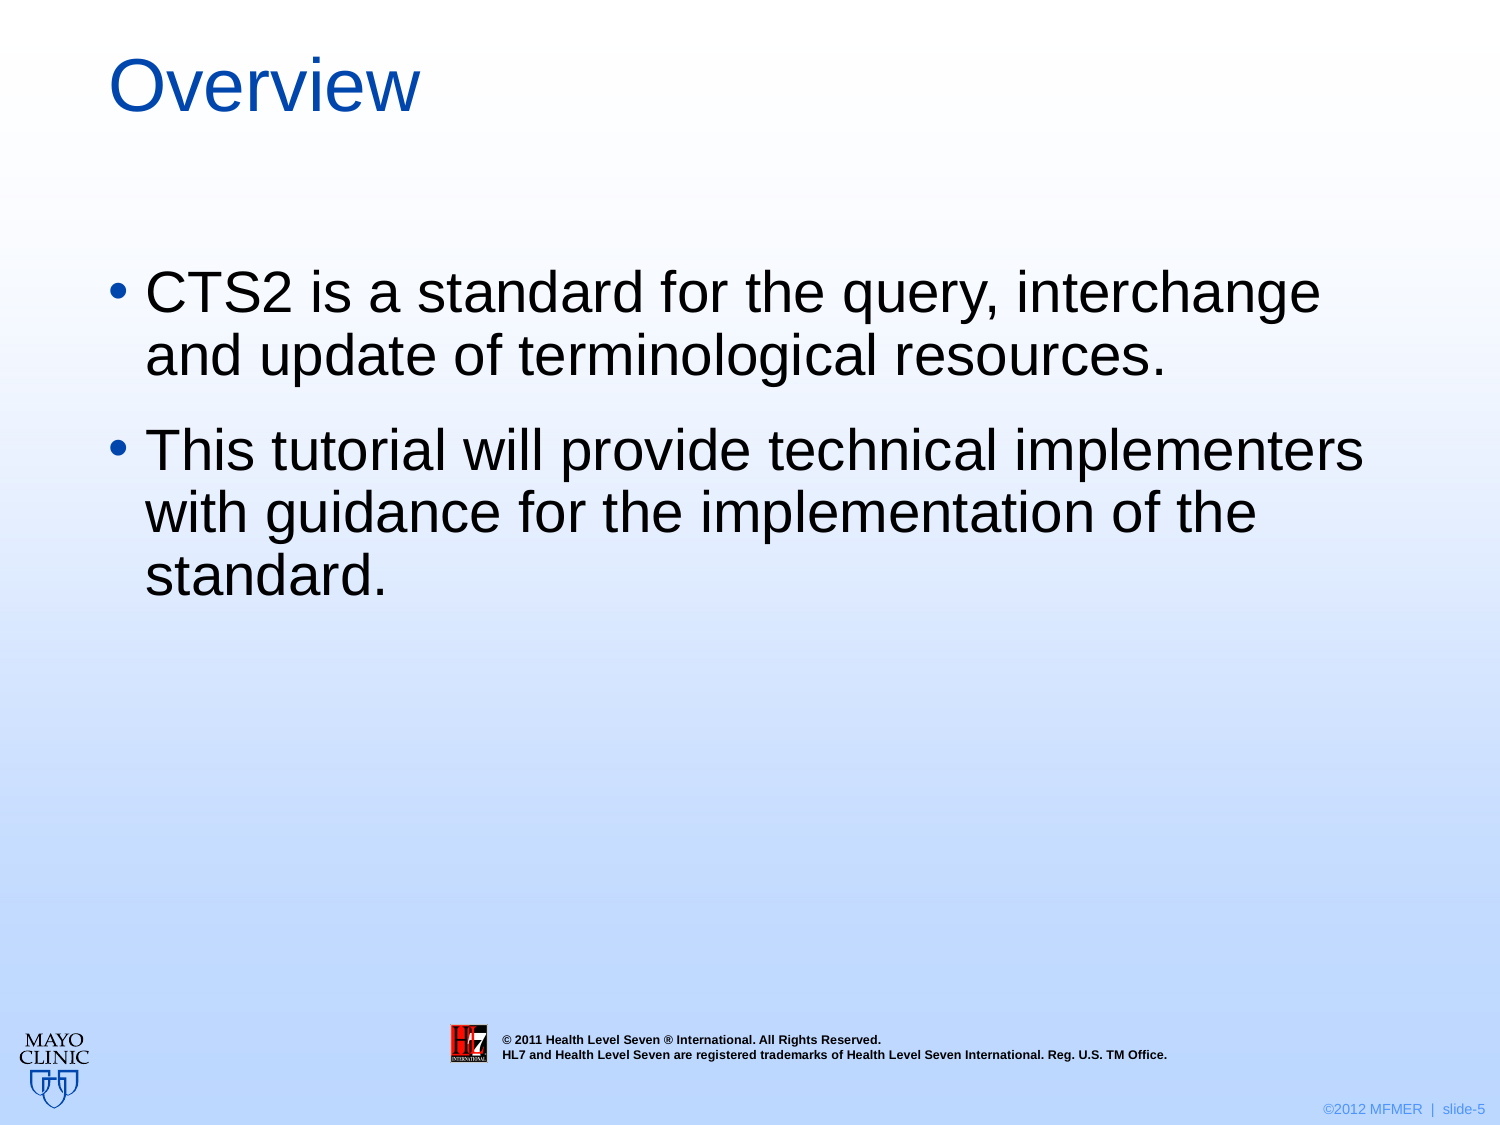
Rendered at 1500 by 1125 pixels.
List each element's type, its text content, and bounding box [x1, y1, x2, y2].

title Overview [108, 0, 1392, 224]
list CTS2 is a standard for the query, interchange and update of terminological resources. This tutorial will provide technical implementers with guidance for the implementation of the standard. [108, 224, 1392, 1013]
picture [0, 0, 1500, 1125]
